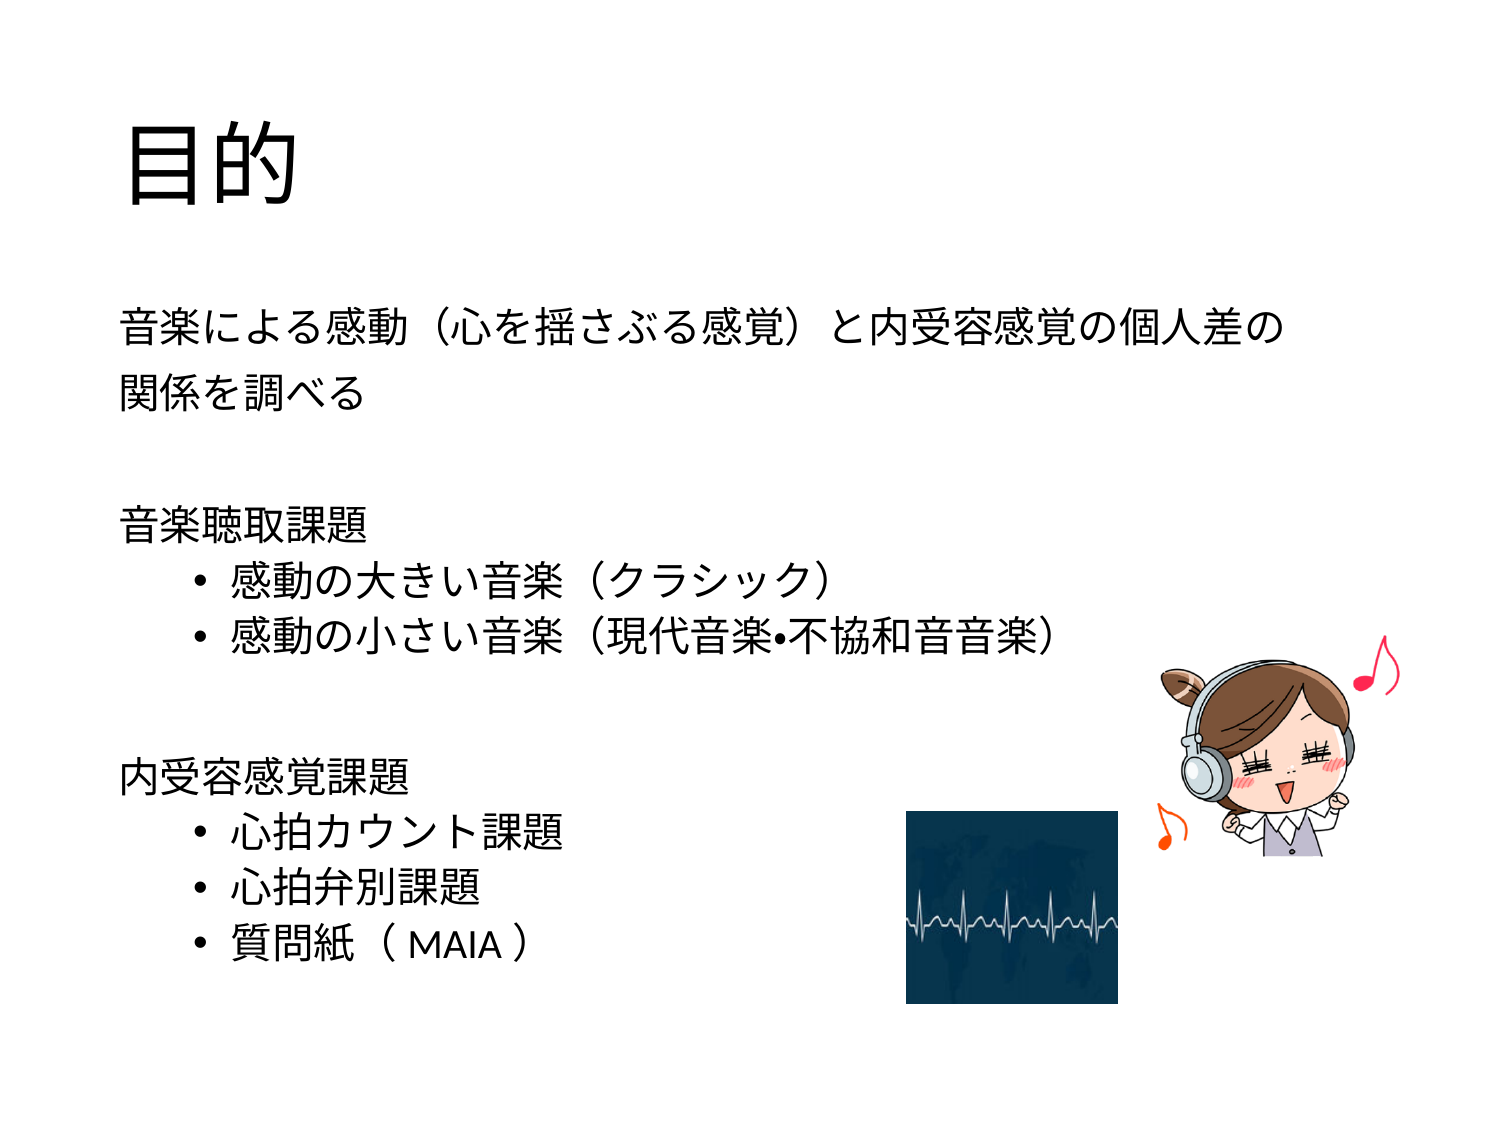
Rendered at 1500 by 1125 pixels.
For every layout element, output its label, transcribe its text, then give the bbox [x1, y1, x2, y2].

title 目的 [103, 59, 1397, 278]
picture [1126, 623, 1414, 872]
list 音楽による感動（心を揺さぶる感覚）と内受容感覚の個人差の 関係を調べる 音楽聴取課題 感動の大きい音楽（クラシック） 感動の小さい音楽（現代音楽・不協和音音楽） 内受容感覚課題 心拍カウント課題 心拍弁別課題 質問紙（MAIA） [103, 299, 1397, 1014]
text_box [884, 811, 1152, 1052]
